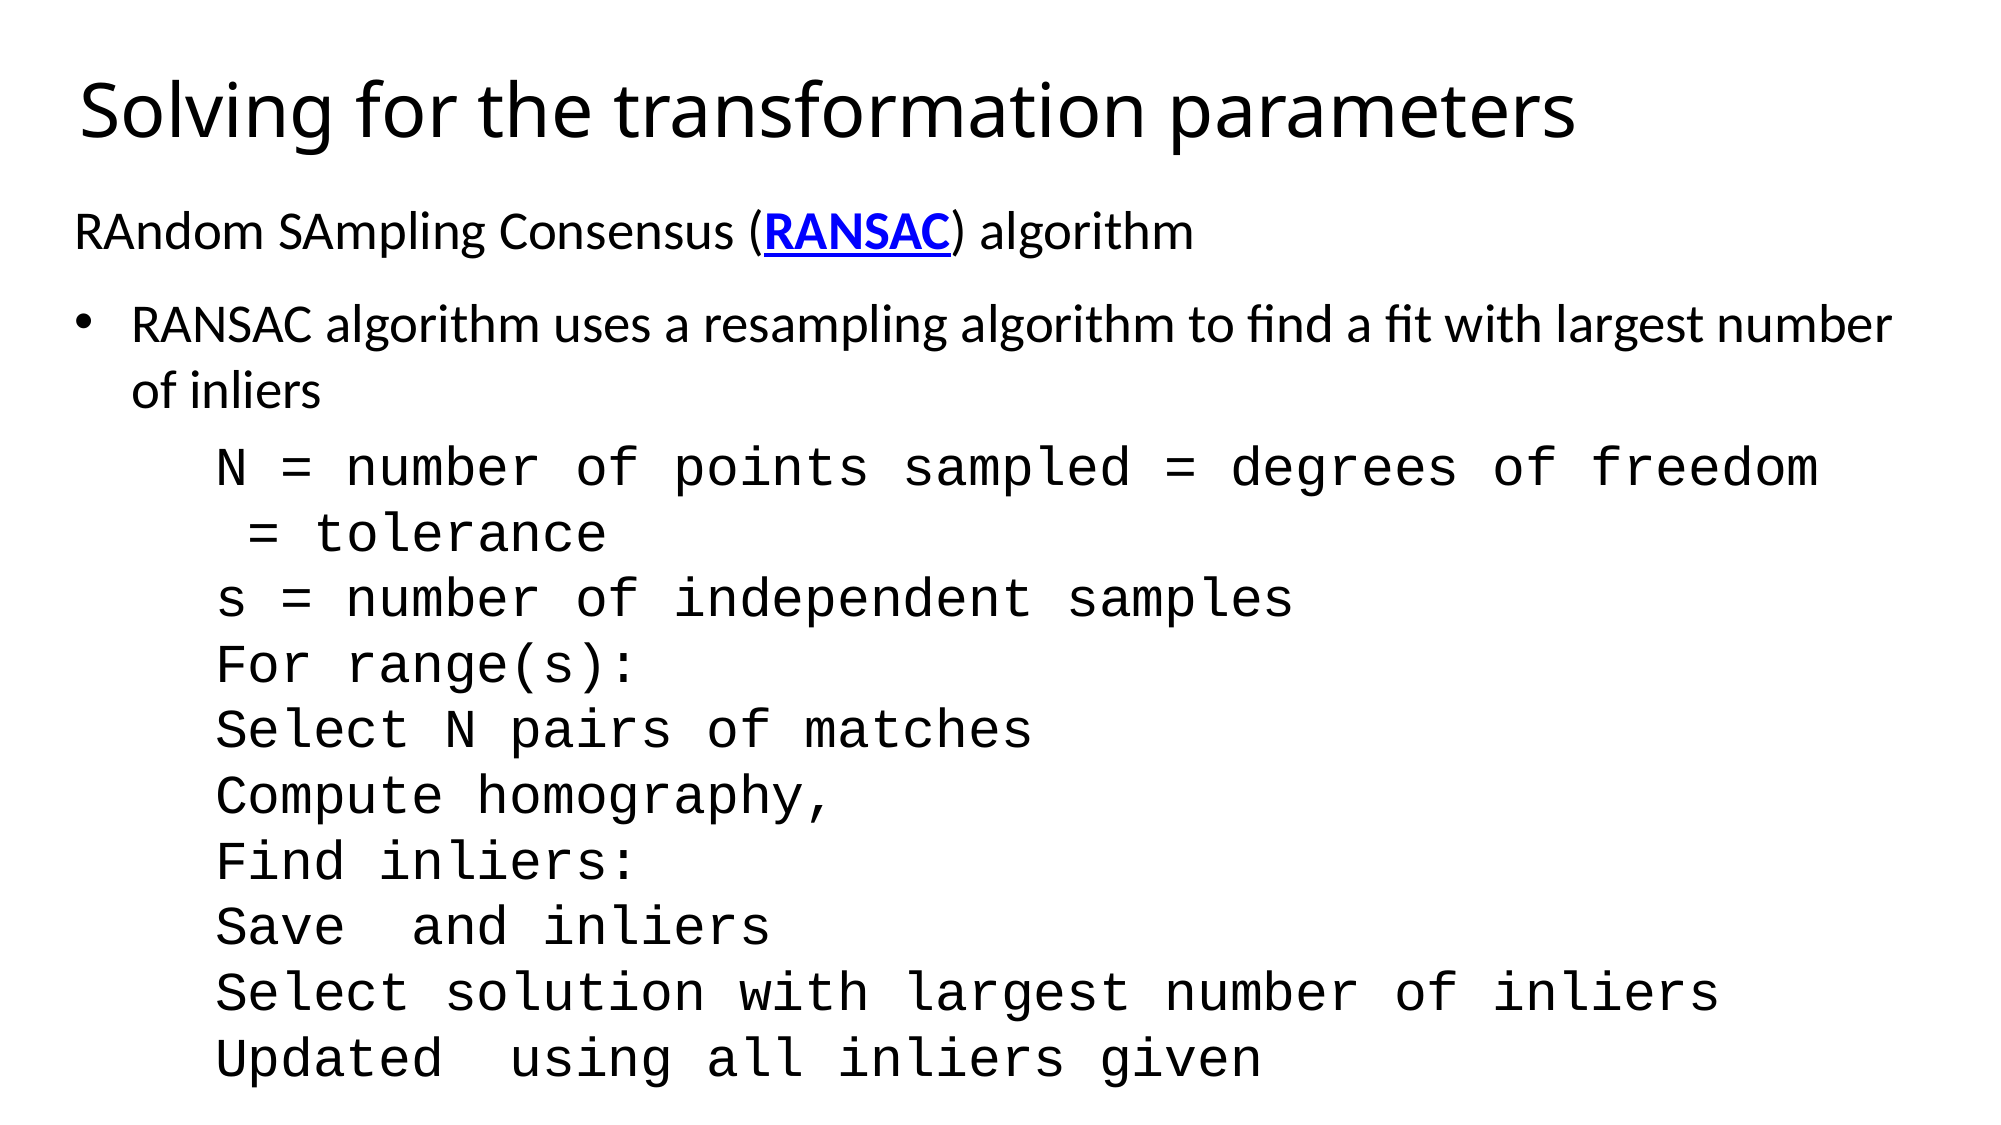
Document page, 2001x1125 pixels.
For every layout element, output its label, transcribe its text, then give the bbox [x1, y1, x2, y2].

title Solving for the transformation parameters [45, 0, 1953, 161]
